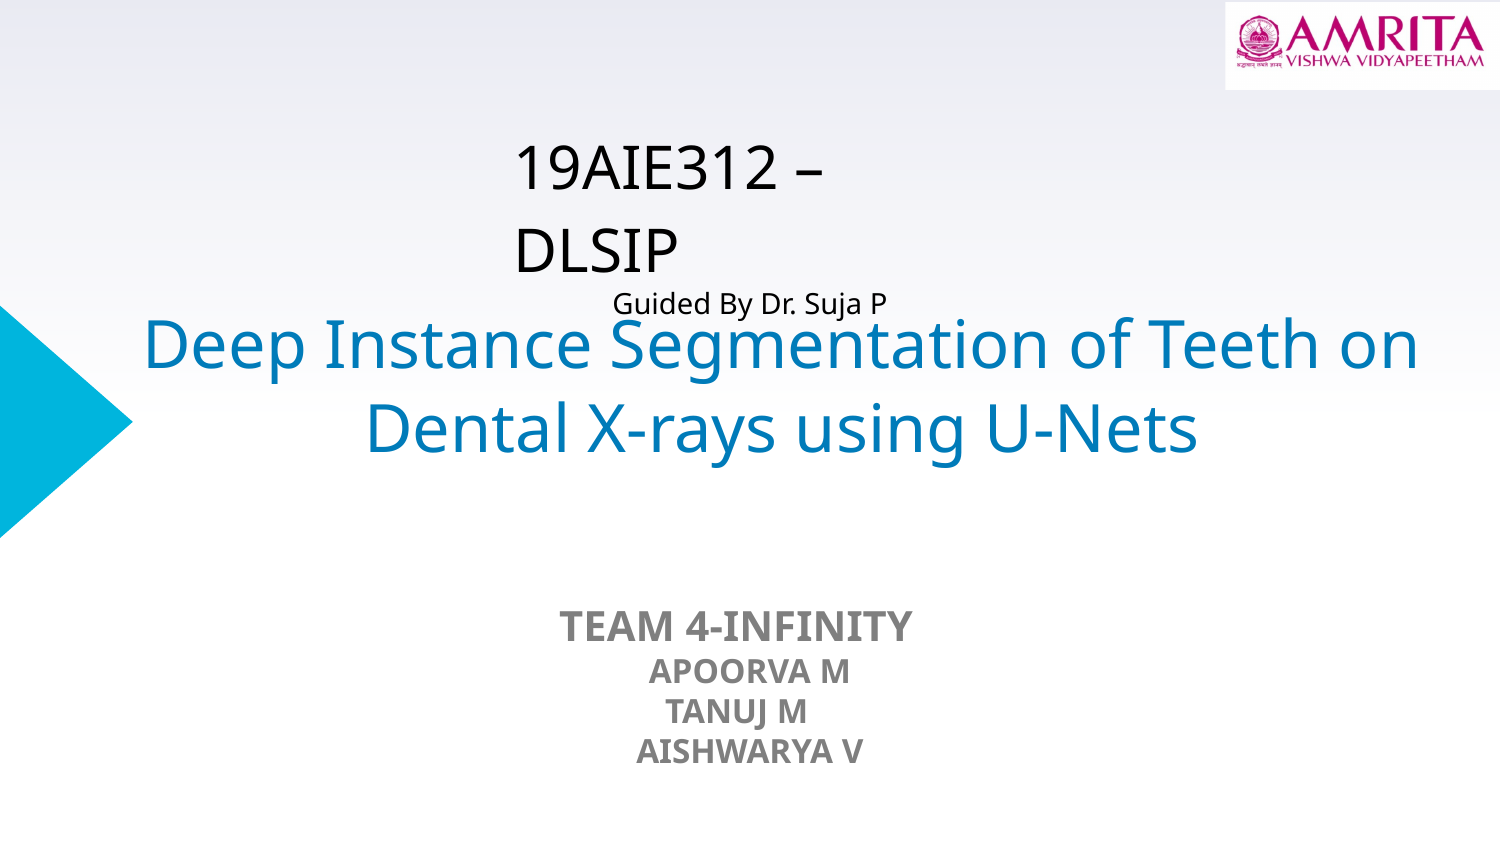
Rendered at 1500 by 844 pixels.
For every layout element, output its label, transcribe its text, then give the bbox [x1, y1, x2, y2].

title Deep Instance Segmentation of Teeth on Dental X-rays using U-Nets [42, 245, 1500, 518]
text_box 19AIE312 – DLSIP Guided By Dr. Suja P [498, 110, 1002, 328]
text_box TEAM 4-INFINITY APOORVA M TANUJ M AISHWARYA V [468, 517, 1031, 828]
picture [1225, 2, 1500, 90]
